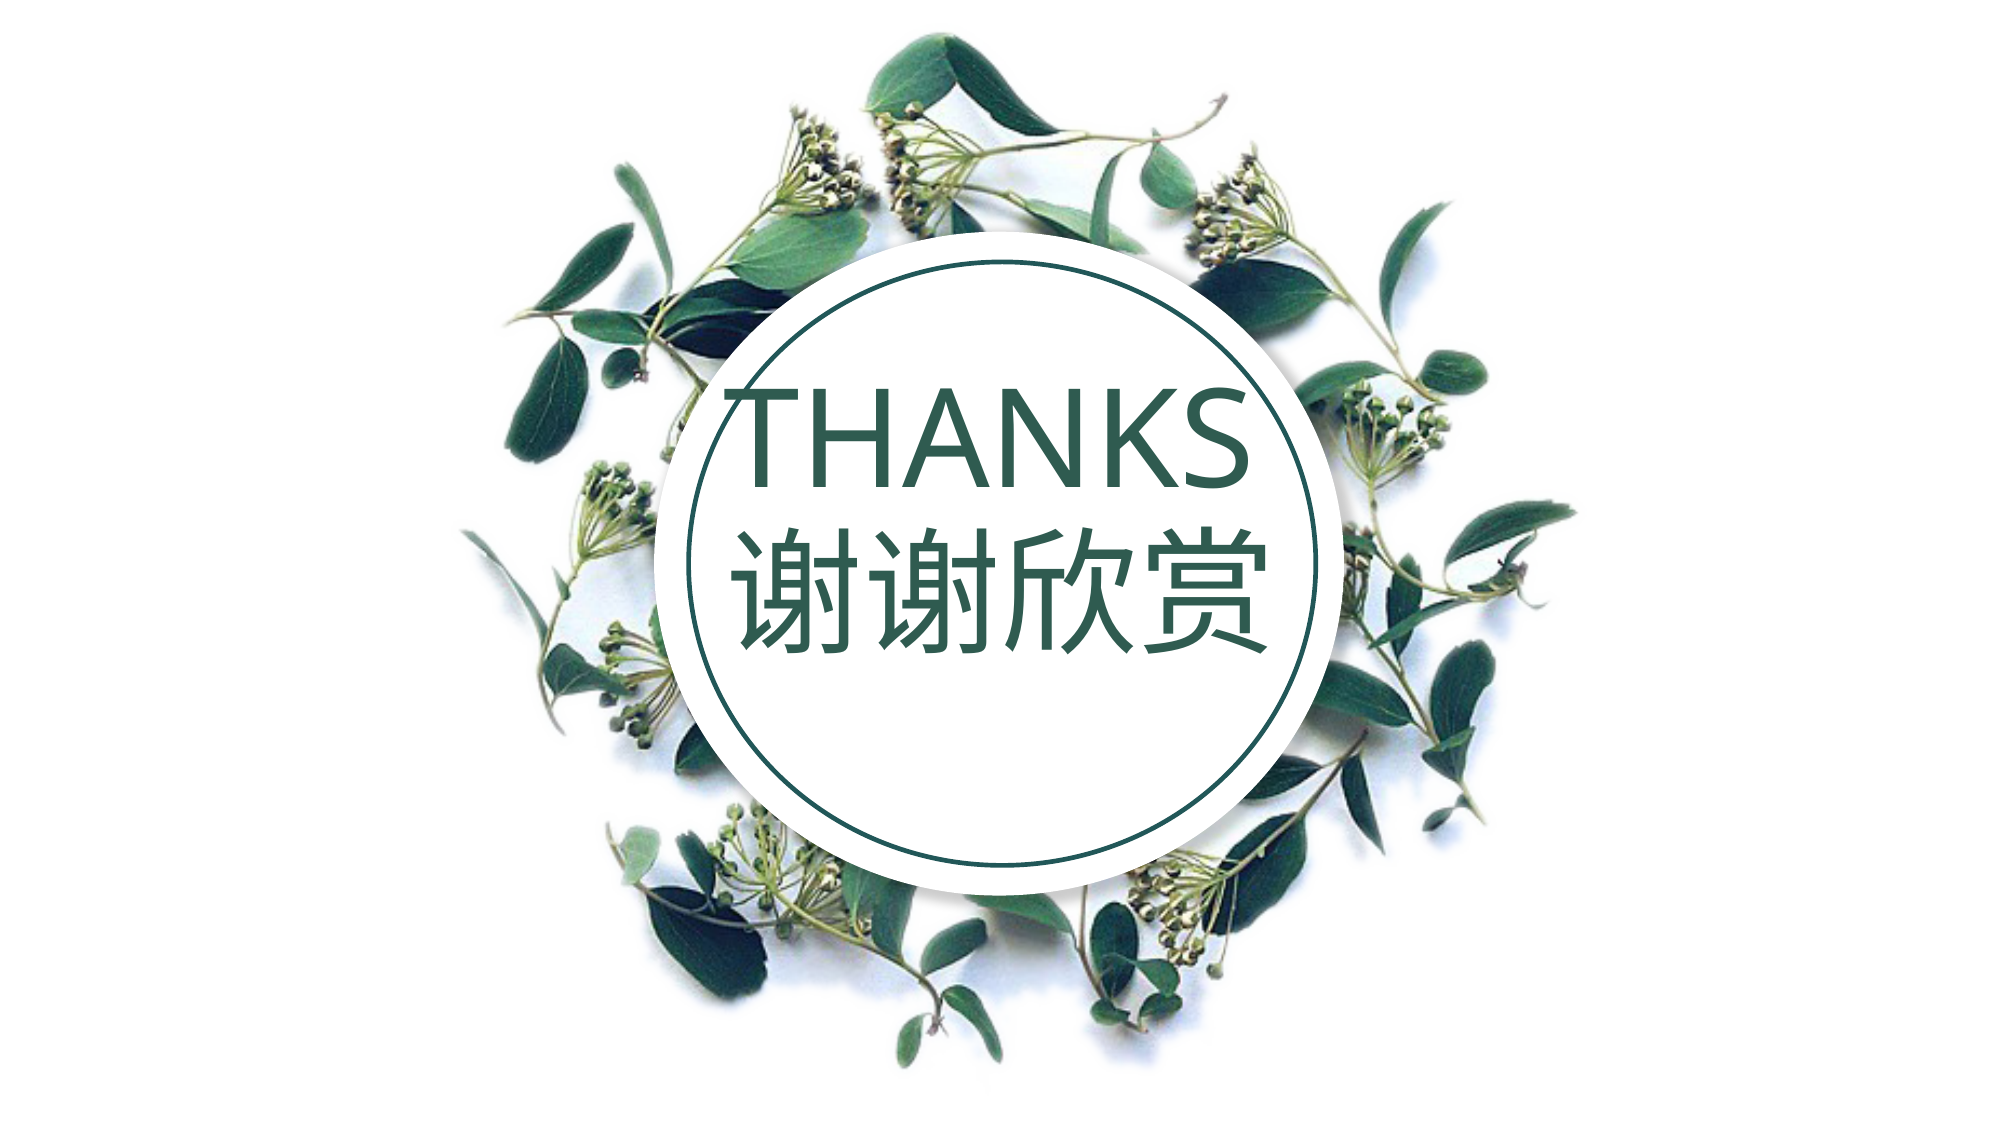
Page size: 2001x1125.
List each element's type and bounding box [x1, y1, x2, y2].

picture [323, 0, 1706, 1102]
